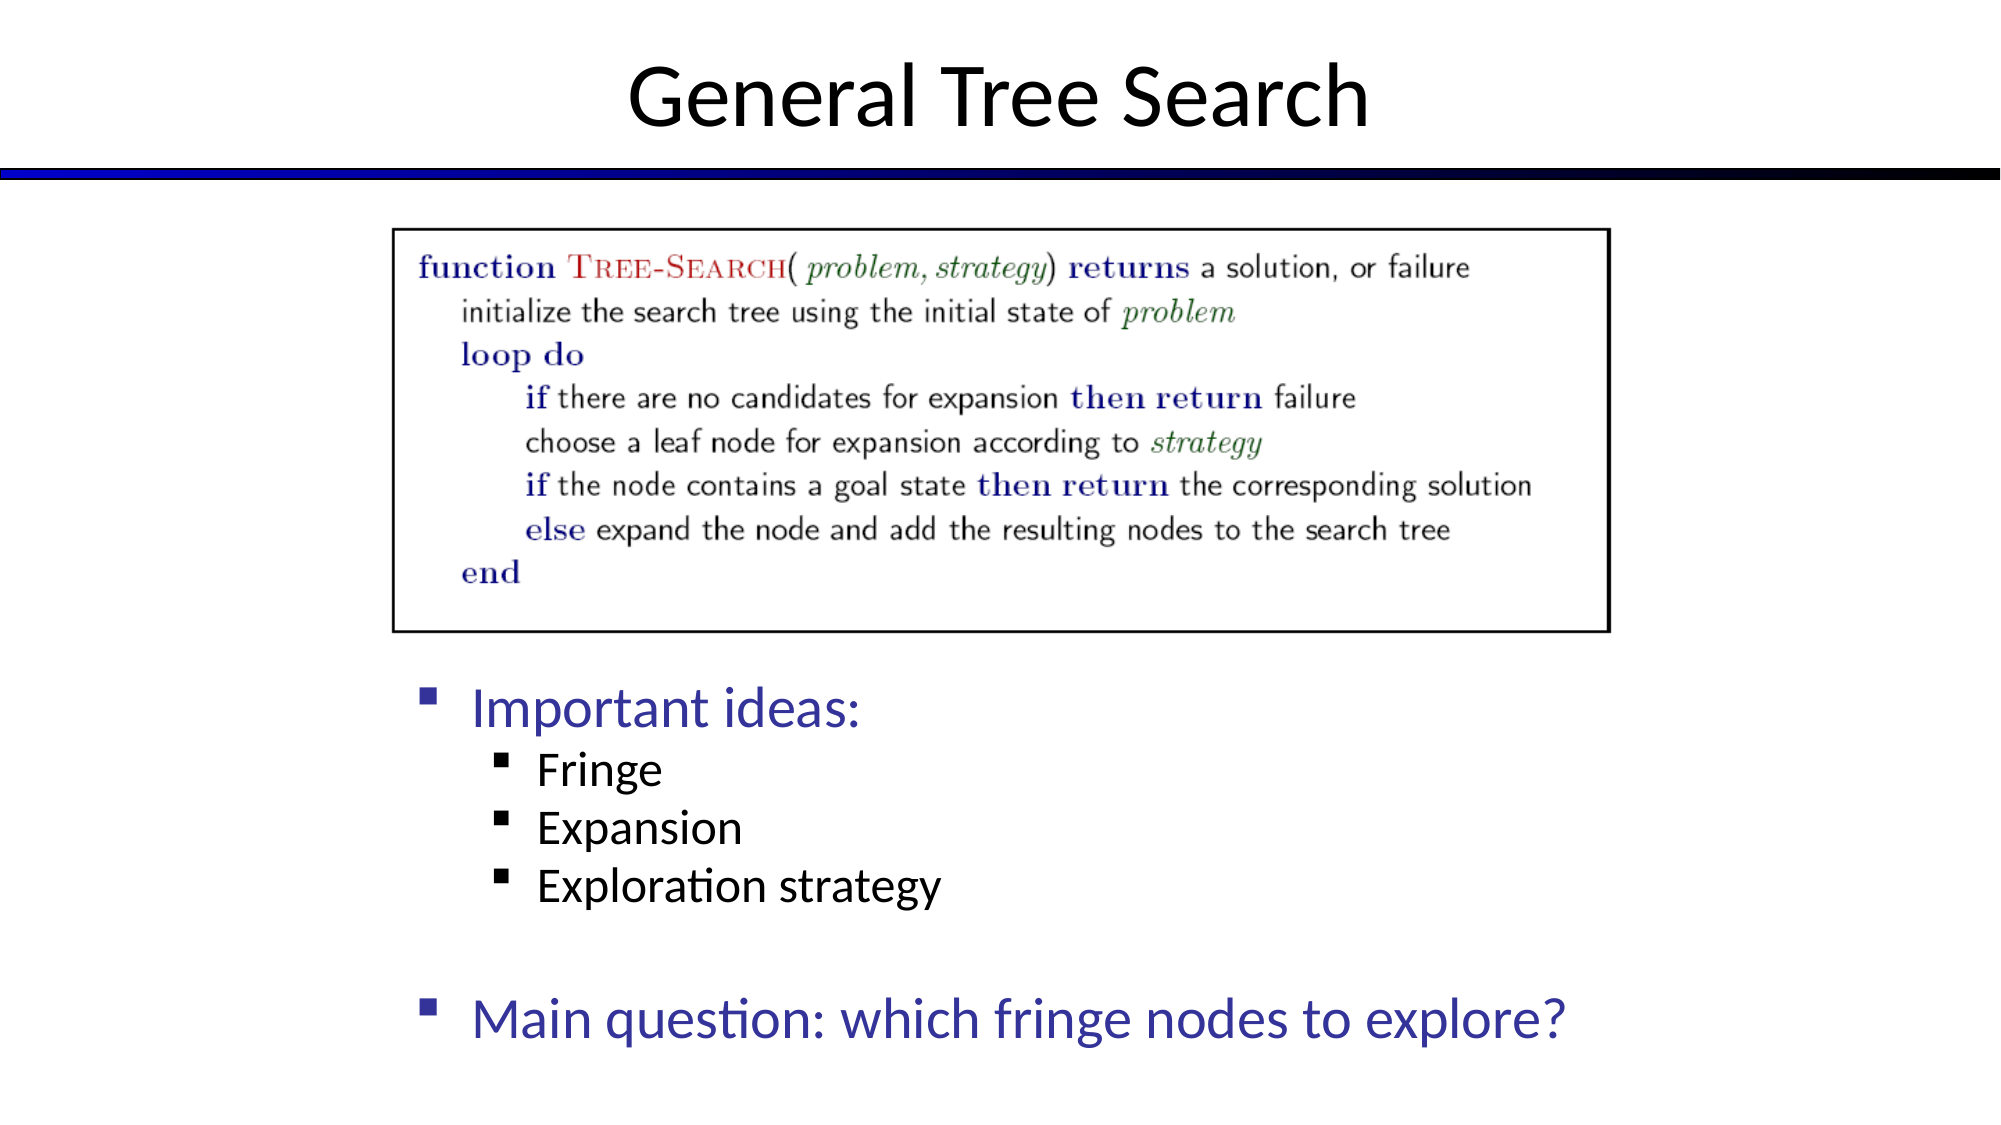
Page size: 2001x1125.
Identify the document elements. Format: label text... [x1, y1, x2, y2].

title General Tree Search [0, 0, 2000, 184]
picture [388, 224, 1613, 635]
list Important ideas: Fringe Expansion Exploration strategy Main question: which fringe nodes to explore? [399, 674, 1601, 1063]
